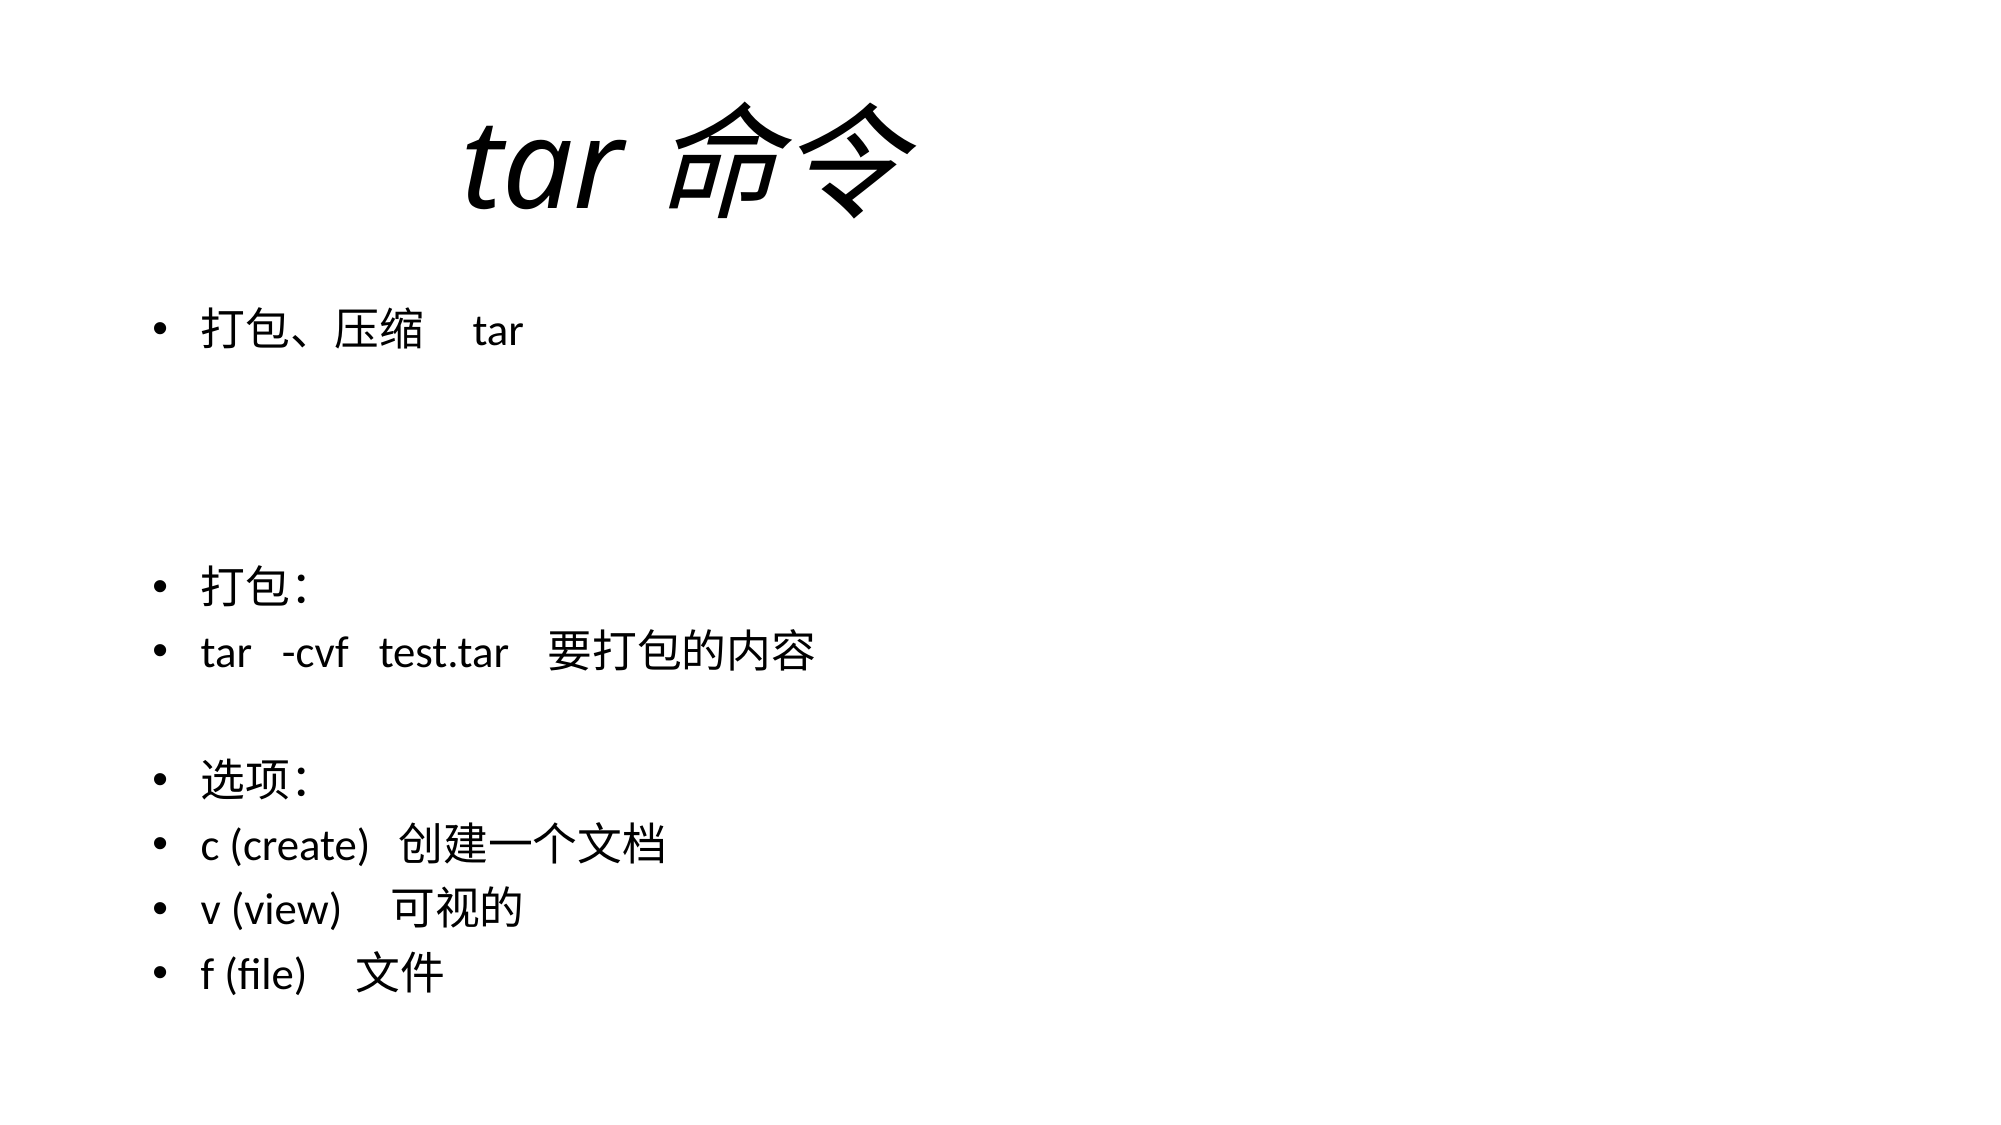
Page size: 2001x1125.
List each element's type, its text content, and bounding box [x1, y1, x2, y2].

list 打包、压缩 tar 打包： tar -cvf test.tar 要打包的内容 选项： c (create) 创建一个文档 v (view) 可视的 f (file) 文件 [137, 299, 1863, 1014]
title tar命令 [137, 59, 1863, 278]
